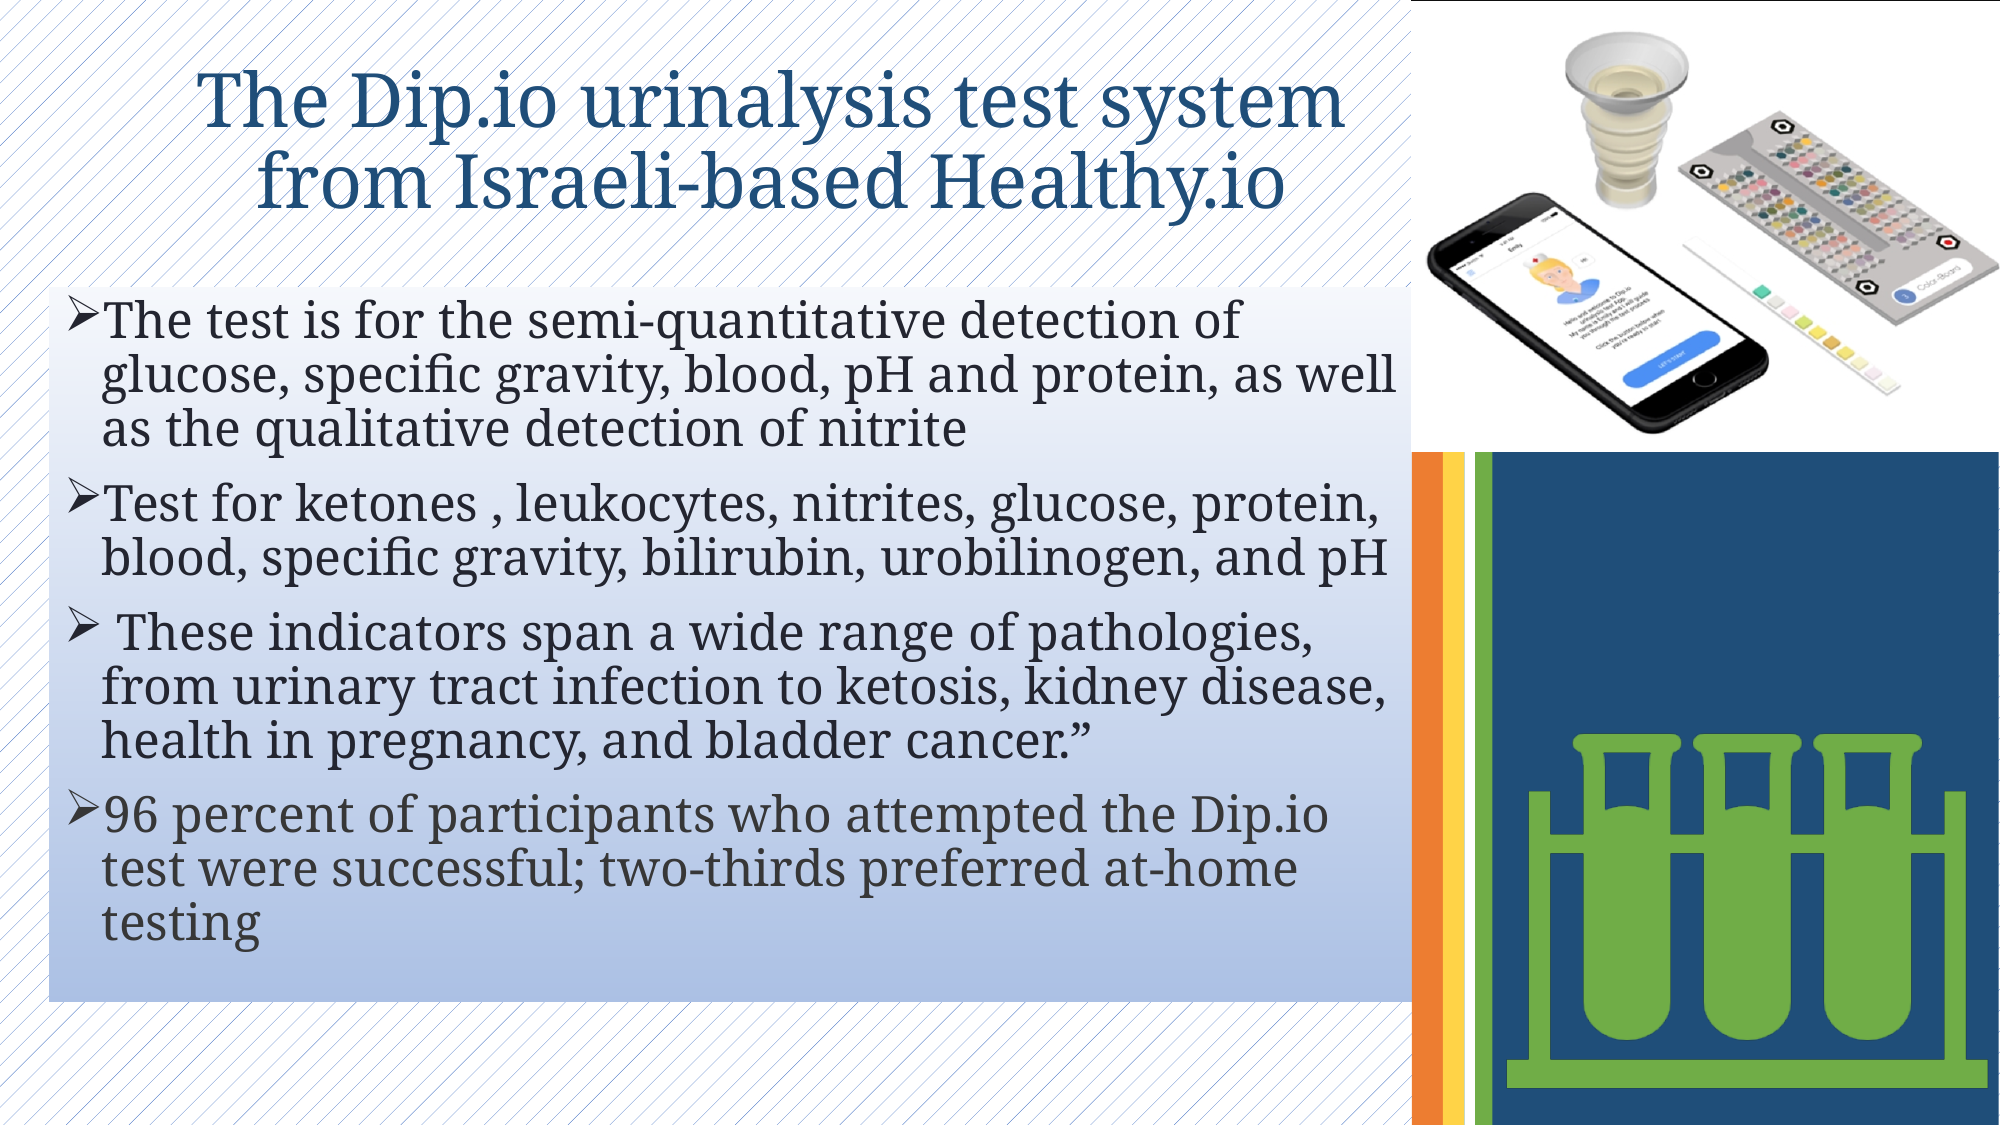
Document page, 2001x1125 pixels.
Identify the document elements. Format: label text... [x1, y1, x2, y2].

title The Dip.io urinalysis test system from Israeli-based Healthy.io [85, 59, 1411, 229]
list The test is for the semi-quantitative detection of glucose, specific gravity, blood, pH and protein, as well as the qualitative detection of nitrite Test for ketones , leukocytes, nitrites, glucose, protein, blood, specific gravity, bilirubin, urobilinogen, and pH These indicators span a wide range of pathologies, from urinary tract infection to ketosis, kidney disease, health in pregnancy, and bladder cancer.” 96 percent of participants who attempted the Dip.io test were successful; two-thirds preferred at-home testing [49, 287, 1411, 1002]
picture [1411, 0, 2000, 452]
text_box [1411, 452, 2000, 1125]
